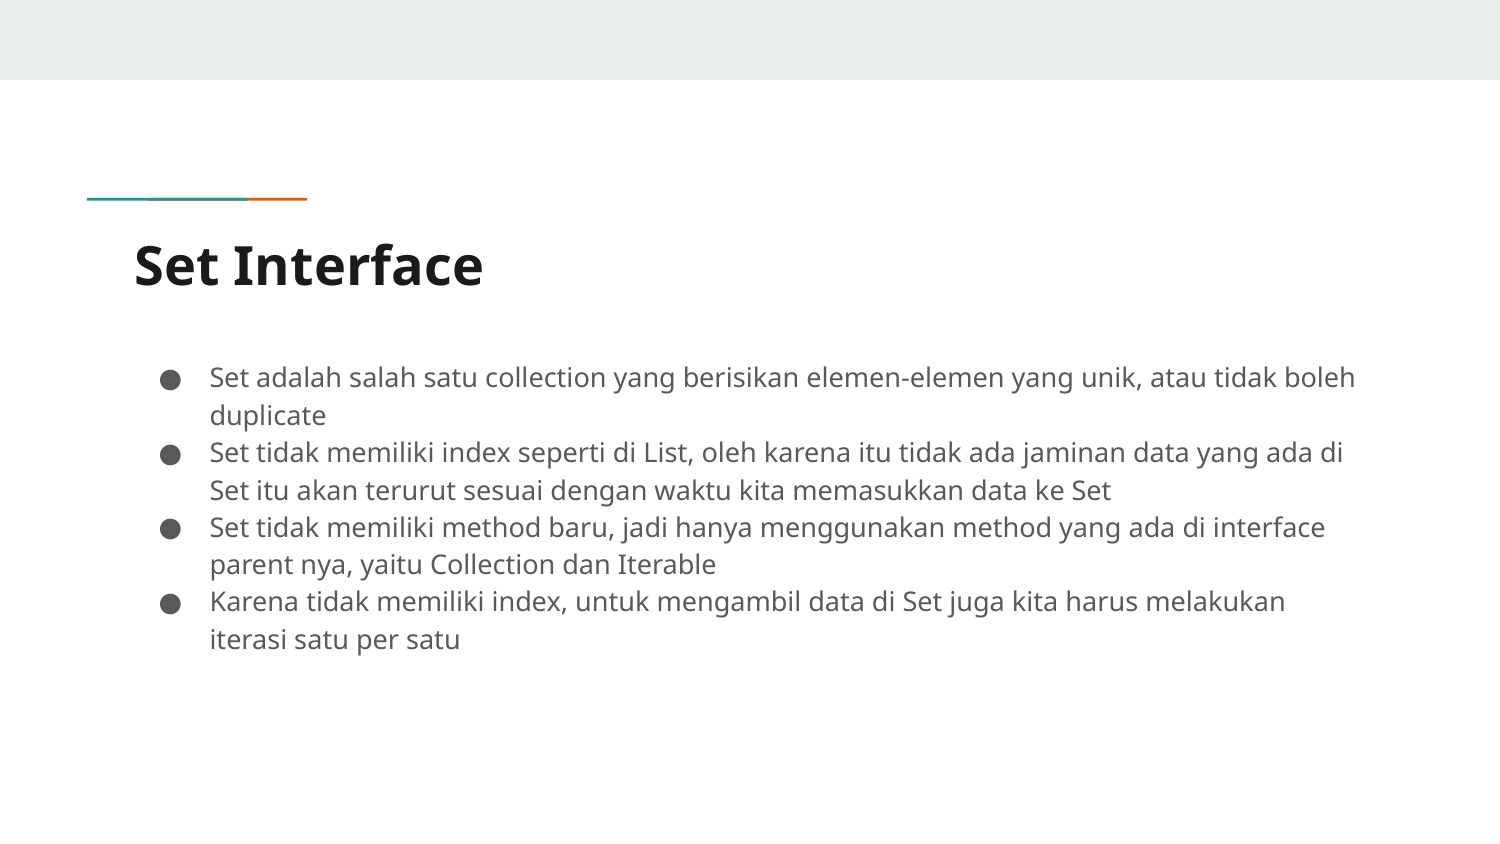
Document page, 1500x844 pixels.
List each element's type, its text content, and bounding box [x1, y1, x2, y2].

title Set Interface [119, 216, 1381, 305]
list Set adalah salah satu collection yang berisikan elemen-elemen yang unik, atau tidak boleh duplicate Set tidak memiliki index seperti di List, oleh karena itu tidak ada jaminan data yang ada di Set itu akan terurut sesuai dengan waktu kita memasukkan data ke Set Set tidak memiliki method baru, jadi hanya menggunakan method yang ada di interface parent nya, yaitu Collection dan Iterable Karena tidak memiliki index, untuk mengambil data di Set juga kita harus melakukan iterasi satu per satu [119, 341, 1381, 712]
